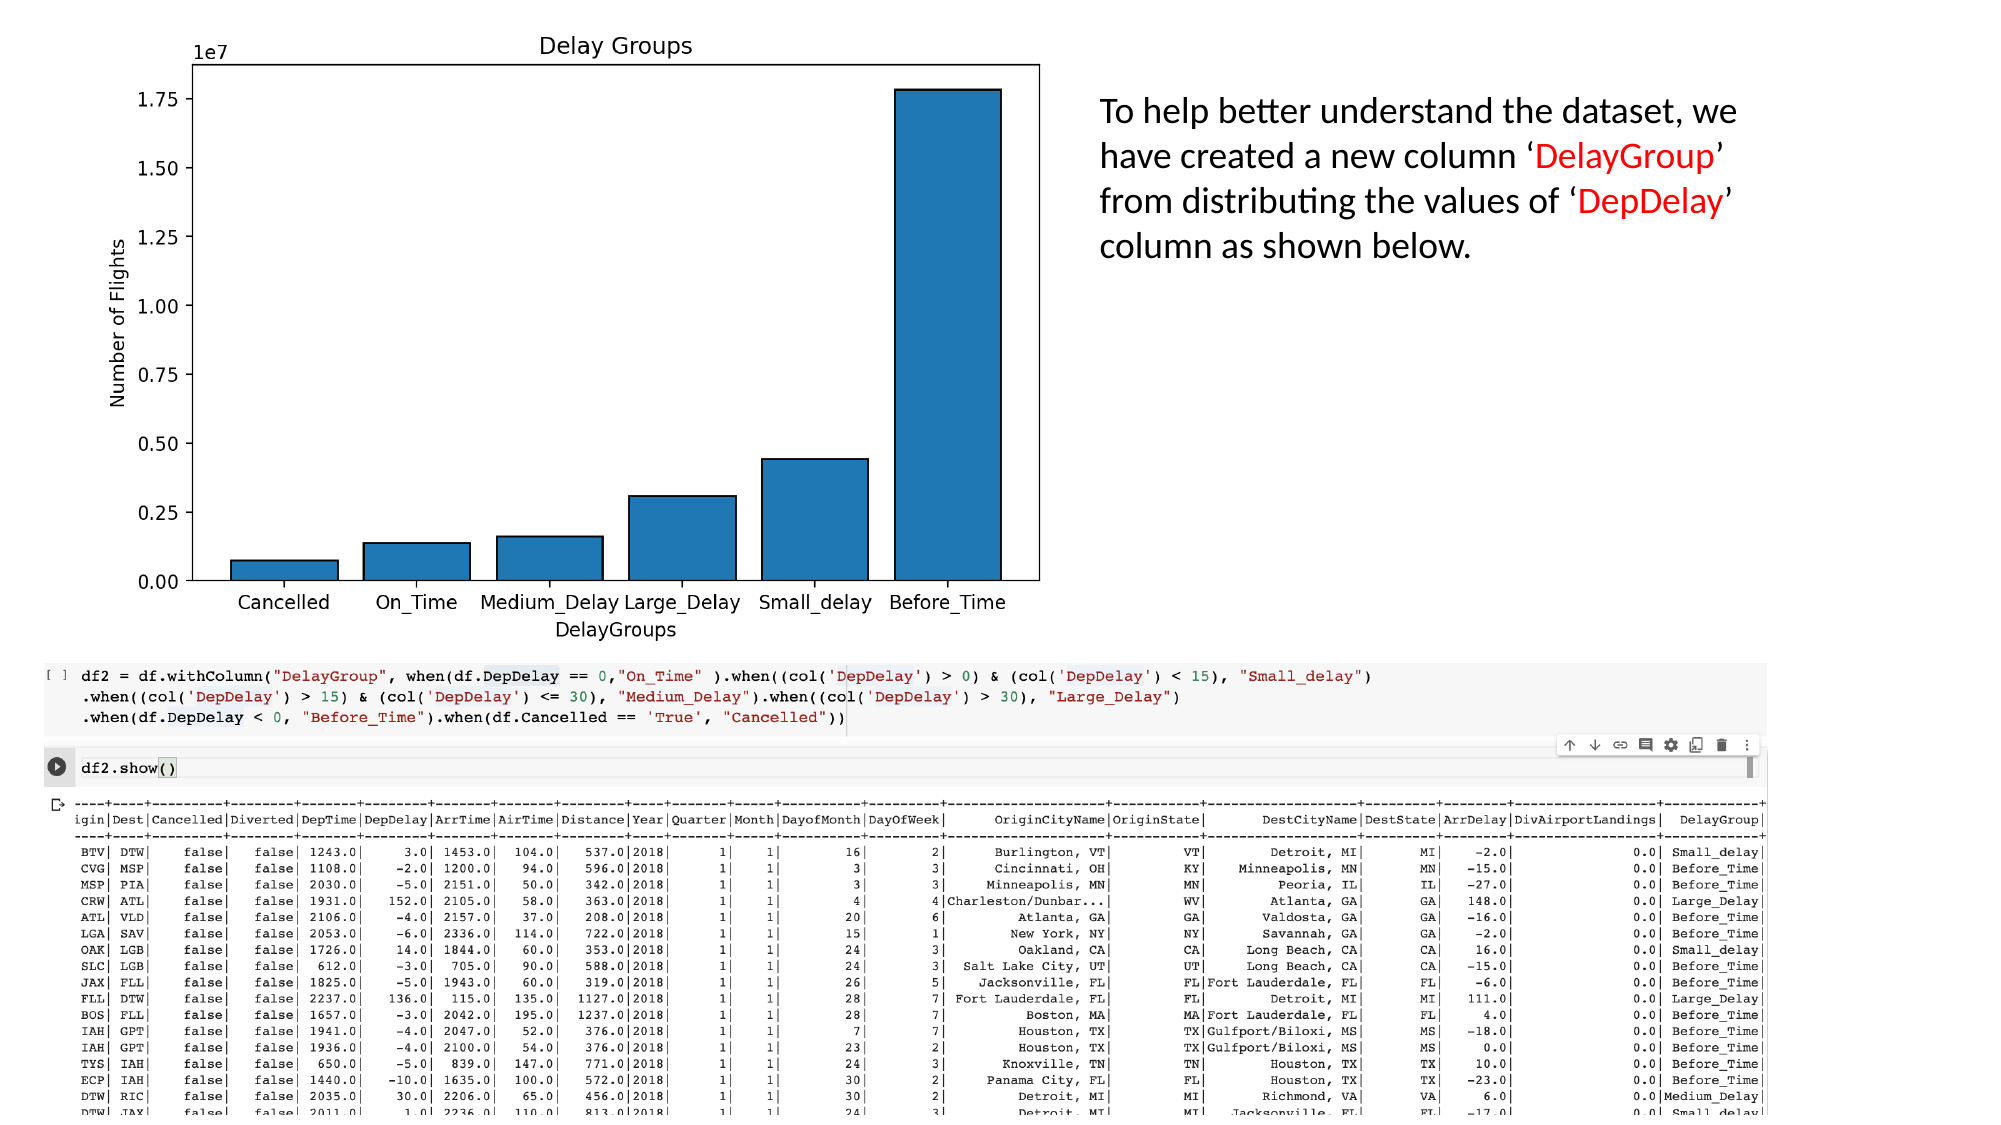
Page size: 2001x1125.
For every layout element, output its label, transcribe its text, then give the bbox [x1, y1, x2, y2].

text_box To help better understand the dataset, we have created a new column ‘DelayGroup’ from distributing the values of ‘DepDelay’ column as shown below. [1084, 78, 1767, 274]
picture [96, 22, 1052, 654]
picture [44, 663, 1768, 1115]
